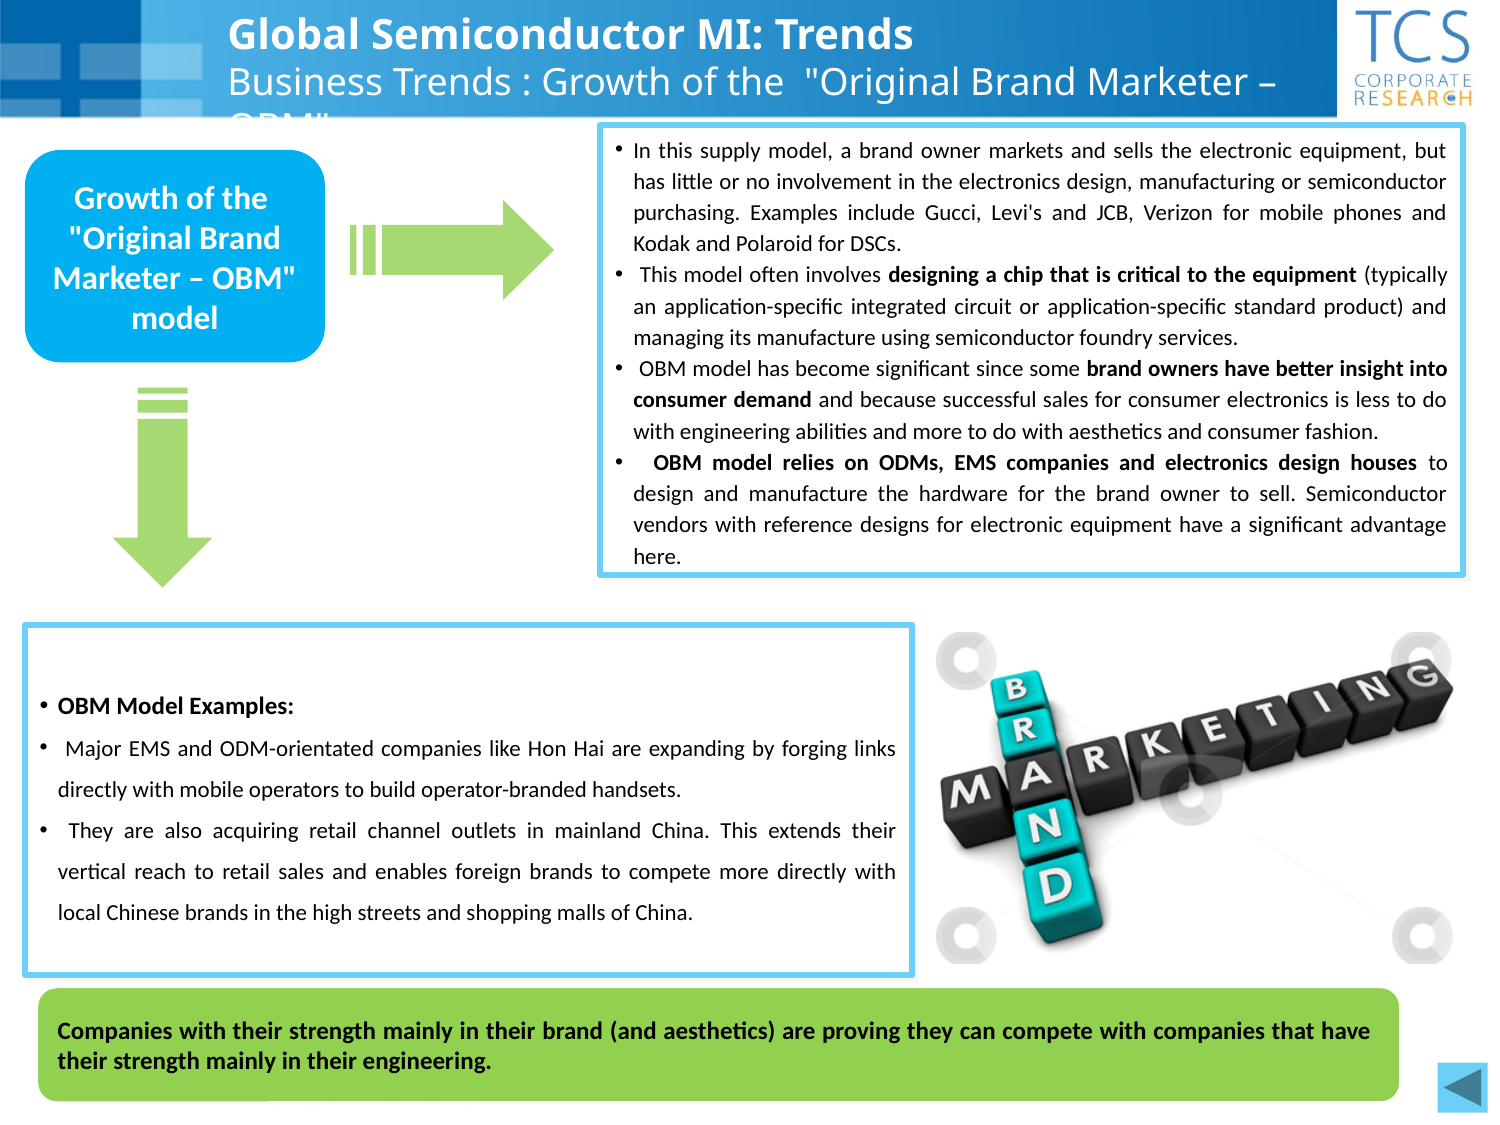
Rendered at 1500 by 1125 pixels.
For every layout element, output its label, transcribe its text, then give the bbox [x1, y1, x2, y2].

text_box [350, 224, 357, 275]
text_box OBM Model Examples: Major EMS and ODM-orientated companies like Hon Hai are expanding by forging links directly with mobile operators to build operator-branded handsets. They are also acquiring retail channel outlets in mainland China. This extends their vertical reach to retail sales and enables foreign brands to compete more directly with local Chinese brands in the high streets and shopping malls of China. [24, 624, 913, 975]
text_box [381, 200, 555, 300]
text_box [112, 418, 213, 588]
text_box Companies with their strength mainly in their brand (and aesthetics) are proving they can compete with companies that have their strength mainly in their engineering. [37, 987, 1400, 1103]
text_box Growth of the "Original Brand Marketer – OBM" model [24, 149, 325, 363]
text_box [137, 399, 188, 413]
picture [0, 0, 1500, 1124]
list In this supply model, a brand owner markets and sells the electronic equipment, but has little or no involvement in the electronics design, manufacturing or semiconductor purchasing. Examples include Gucci, Levi's and JCB, Verizon for mobile phones and Kodak and Polaroid for DSCs. This model often involves designing a chip that is critical to the equipment (typically an application-specific integrated circuit or application-specific standard product) and managing its manufacture using semiconductor foundry services. OBM model has become significant since some brand owners have better insight into consumer demand and because successful sales for consumer electronics is less to do with engineering abilities and more to do with aesthetics and consumer fashion. OBM model relies on ODMs, EMS companies and electronics design houses to design and manufacture the hardware for the brand owner to sell. Semiconductor vendors with reference designs for electronic equipment have a significant advantage here. [599, 124, 1464, 576]
text_box [362, 224, 376, 275]
text_box Global Semiconductor MI: Trends Business Trends : Growth of the "Original Brand Marketer – OBM" [212, 0, 1363, 125]
text_box [1437, 1062, 1488, 1113]
text_box [137, 387, 188, 394]
